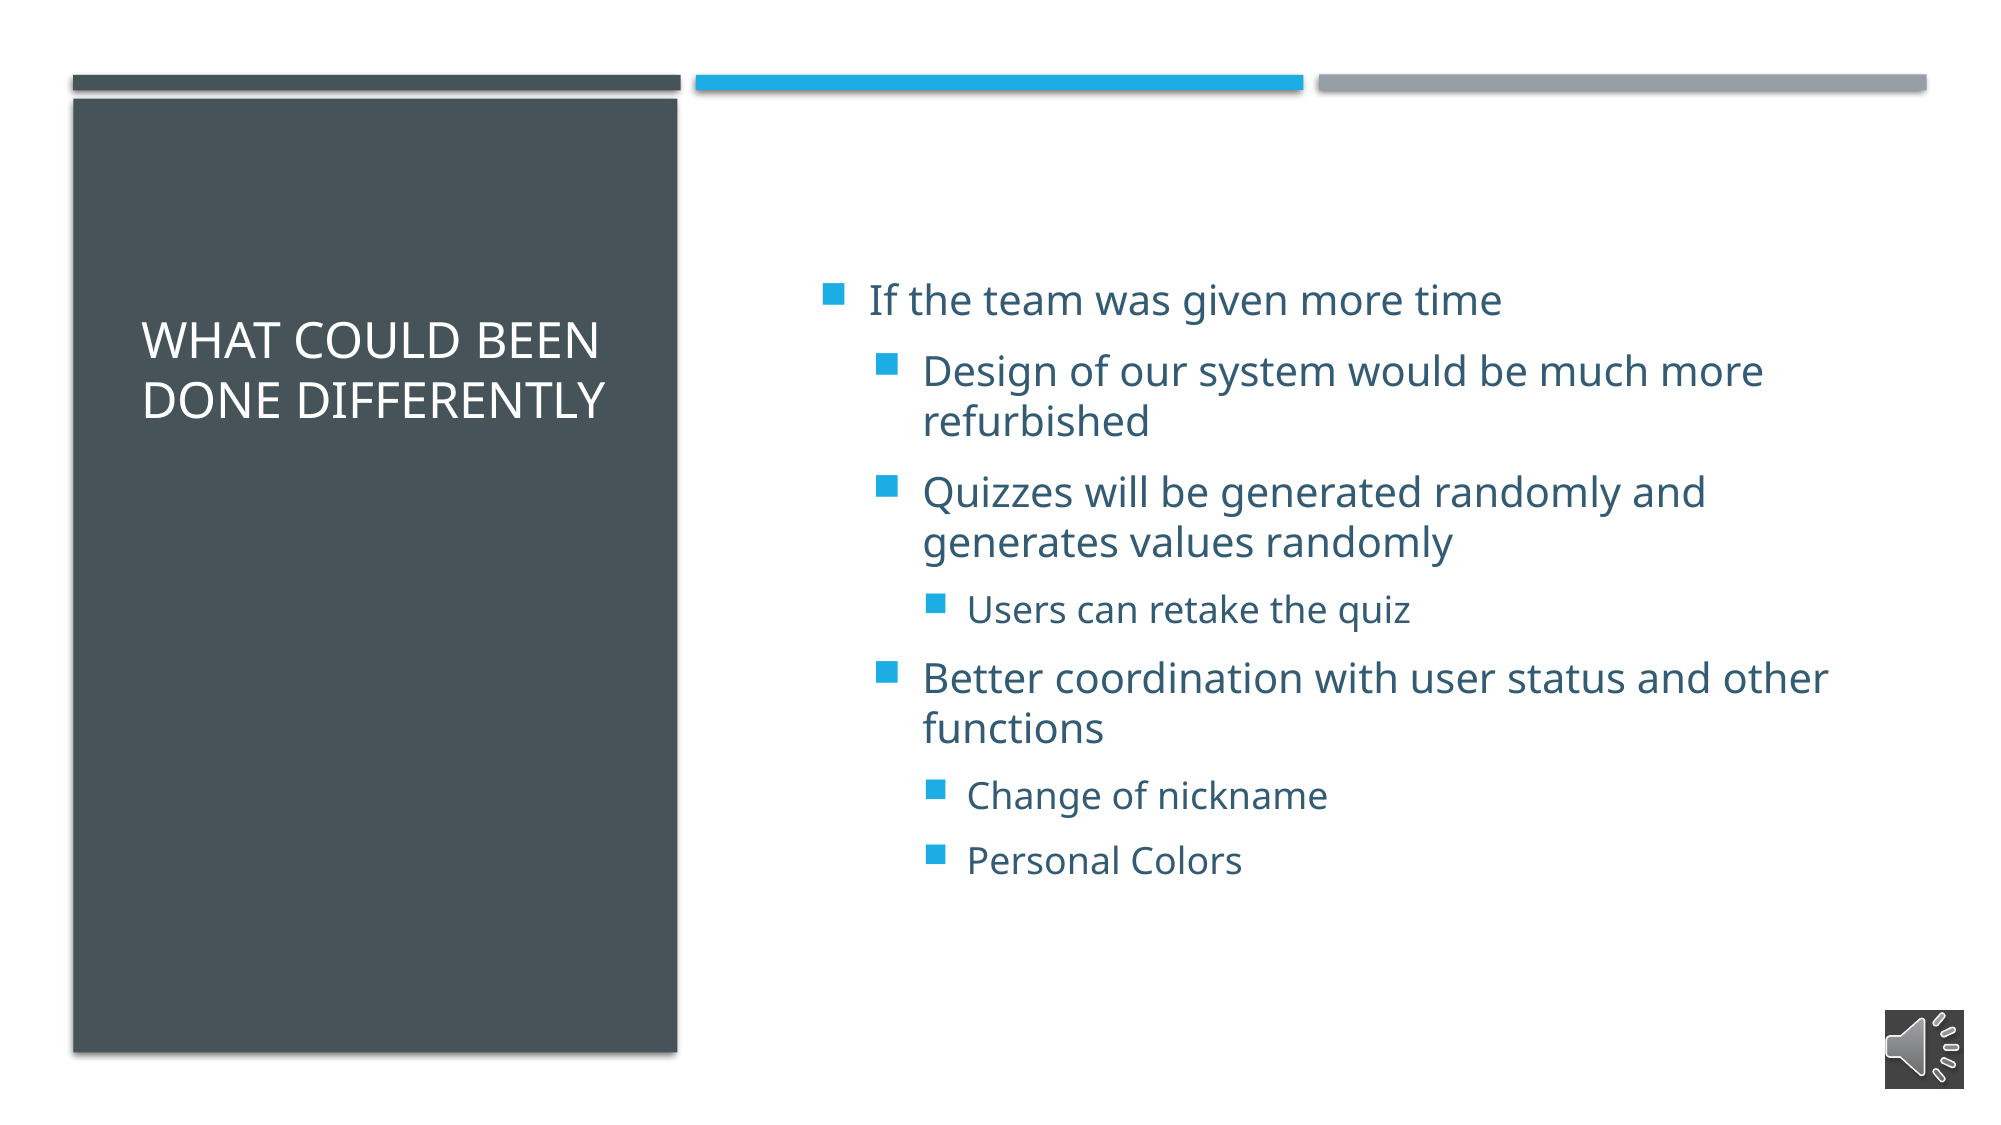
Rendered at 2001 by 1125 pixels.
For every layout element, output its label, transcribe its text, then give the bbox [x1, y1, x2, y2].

list If the team was given more time Design of our system would be much more refurbished Quizzes will be generated randomly and generates values randomly Users can retake the quiz Better coordination with user status and other functions Change of nickname Personal Colors [803, 193, 1895, 958]
title What Could been done differently [125, 153, 624, 436]
picture [1884, 1009, 1966, 1090]
